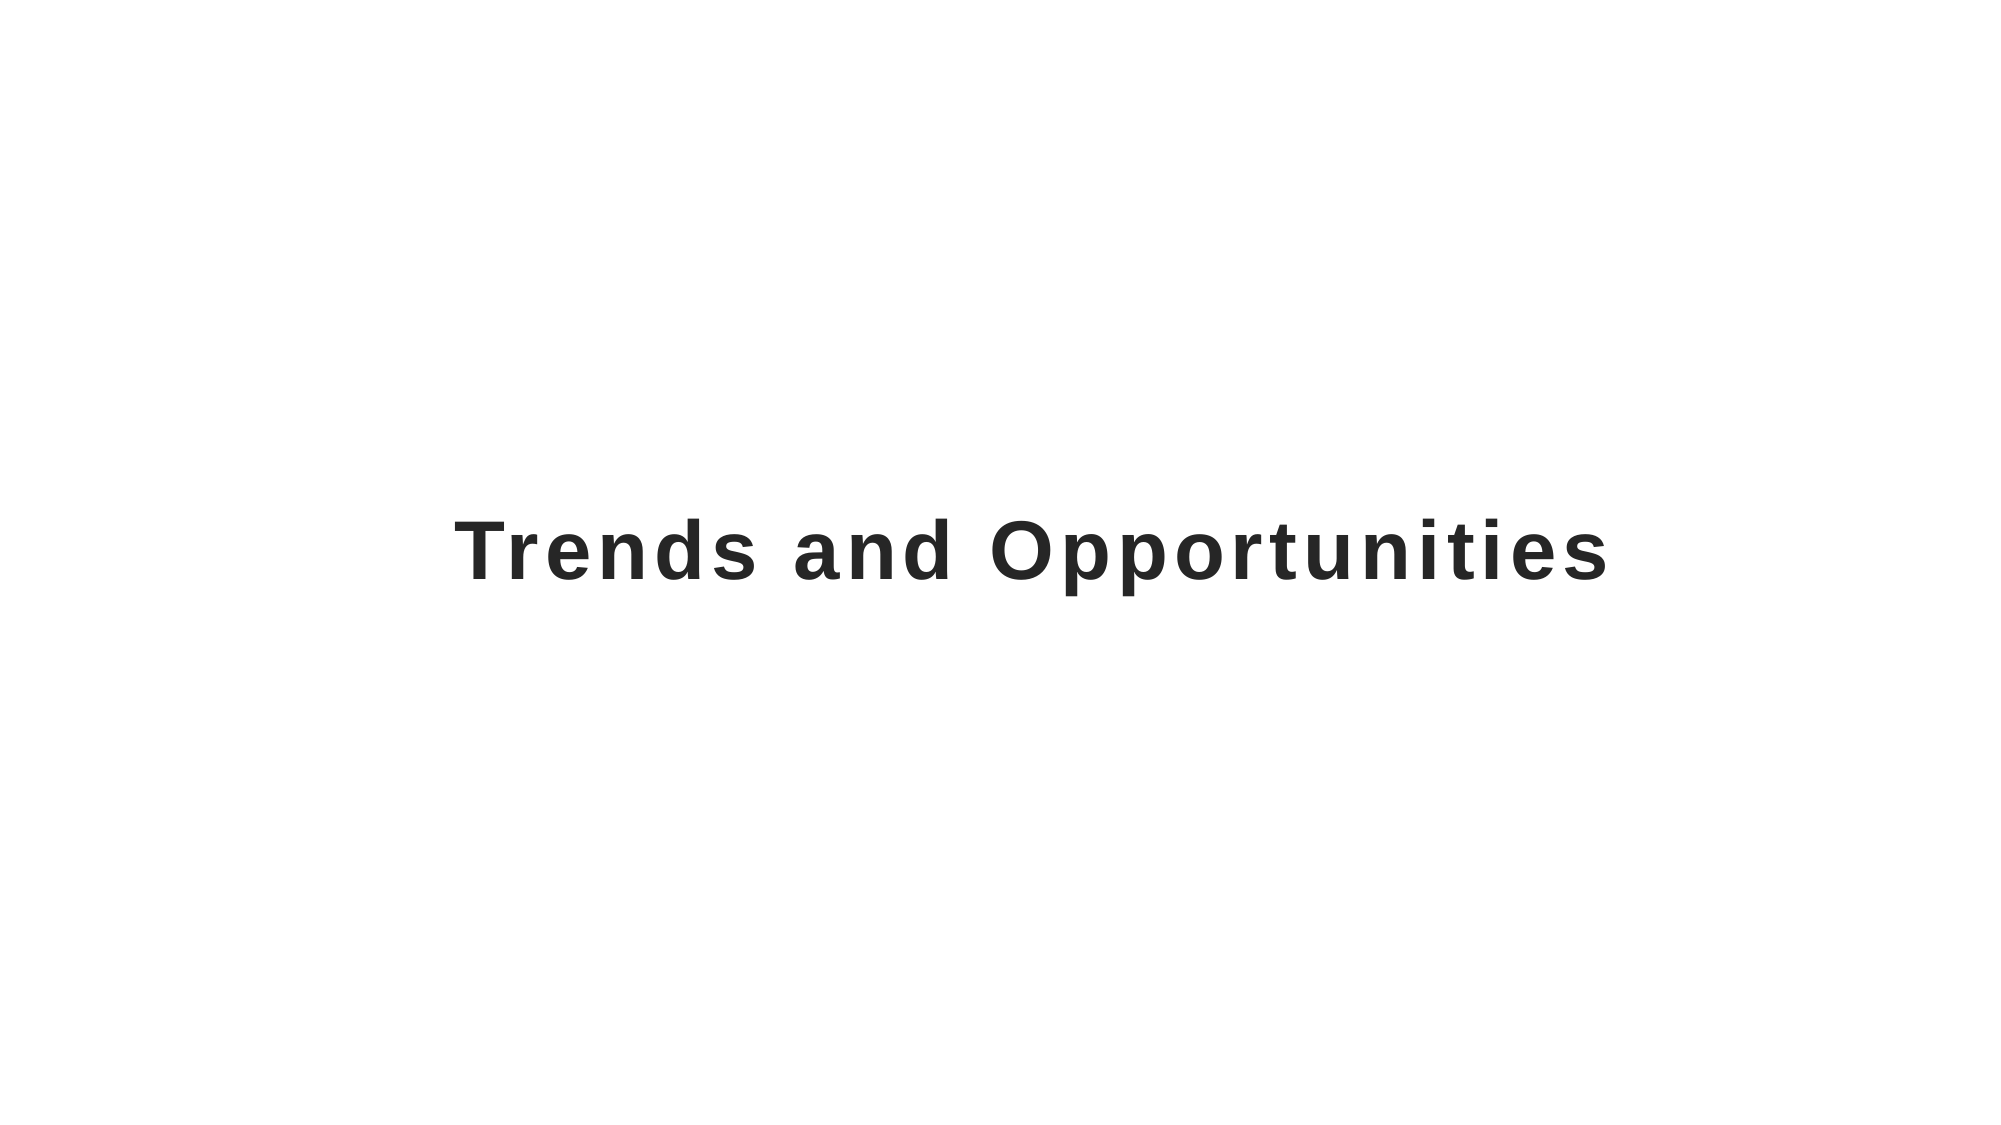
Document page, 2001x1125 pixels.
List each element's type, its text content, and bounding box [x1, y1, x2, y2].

title Trends and Opportunities [414, 442, 1681, 650]
